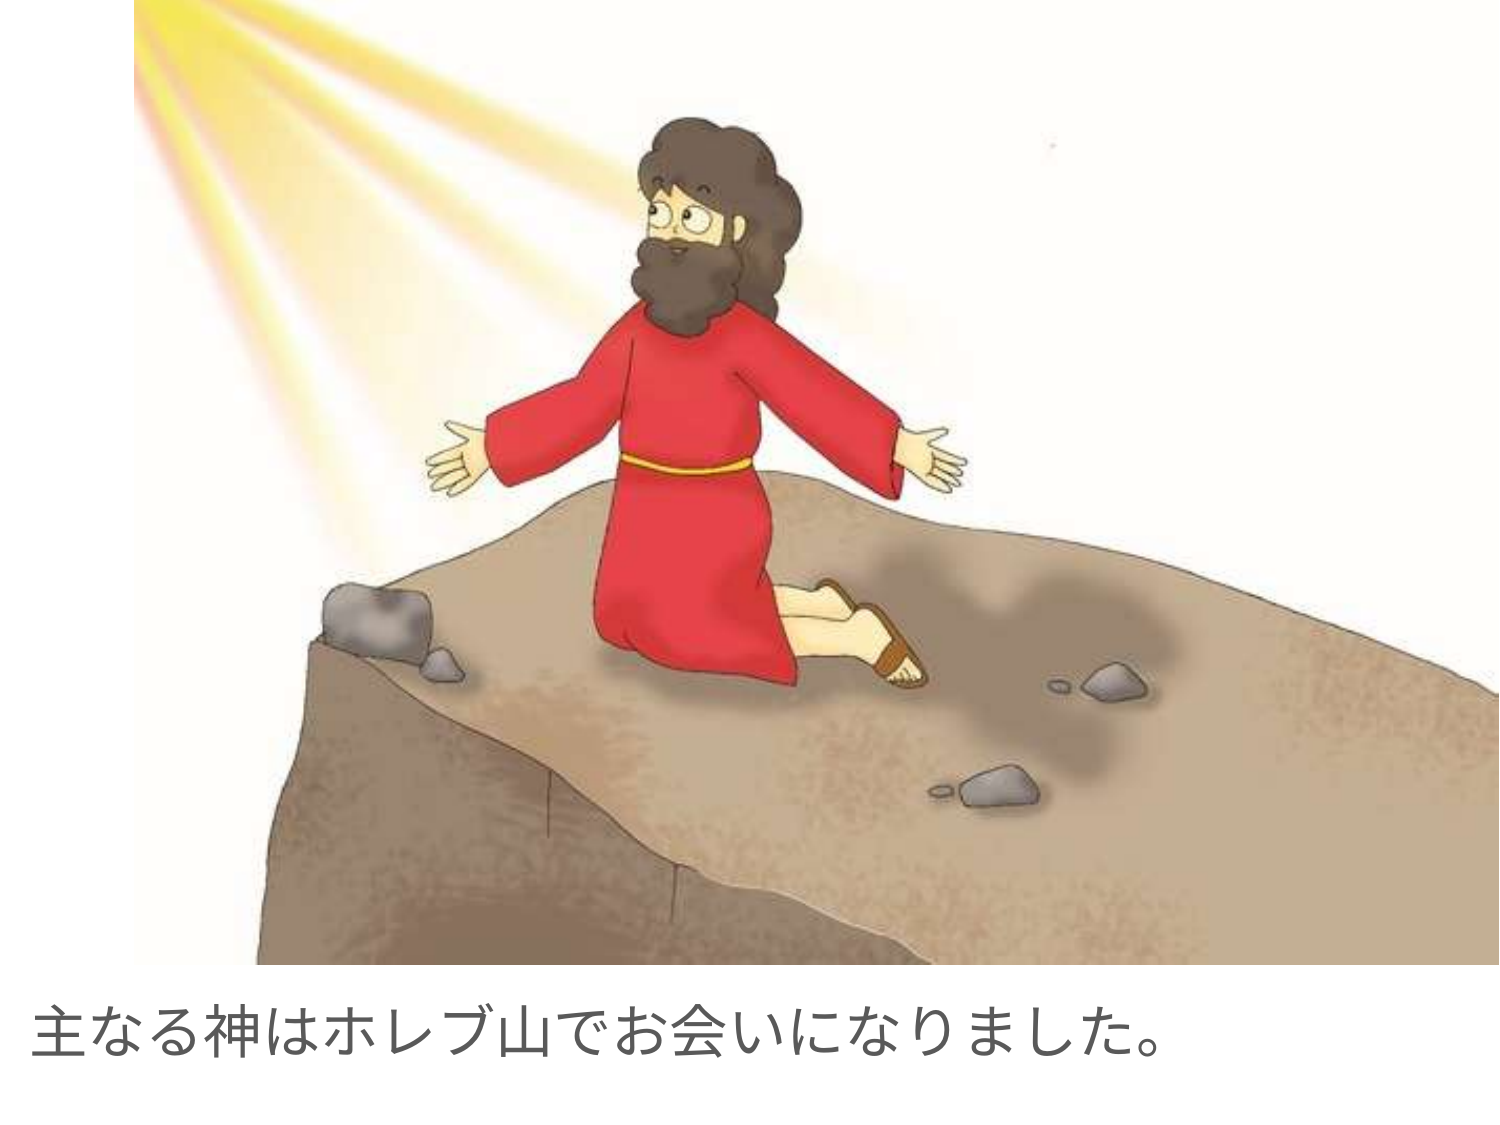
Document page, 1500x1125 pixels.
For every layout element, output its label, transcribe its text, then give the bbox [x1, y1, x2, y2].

text_box 主なる神はホレブ山でお会いになりました。 [14, 987, 1500, 1073]
picture [133, 0, 1499, 965]
